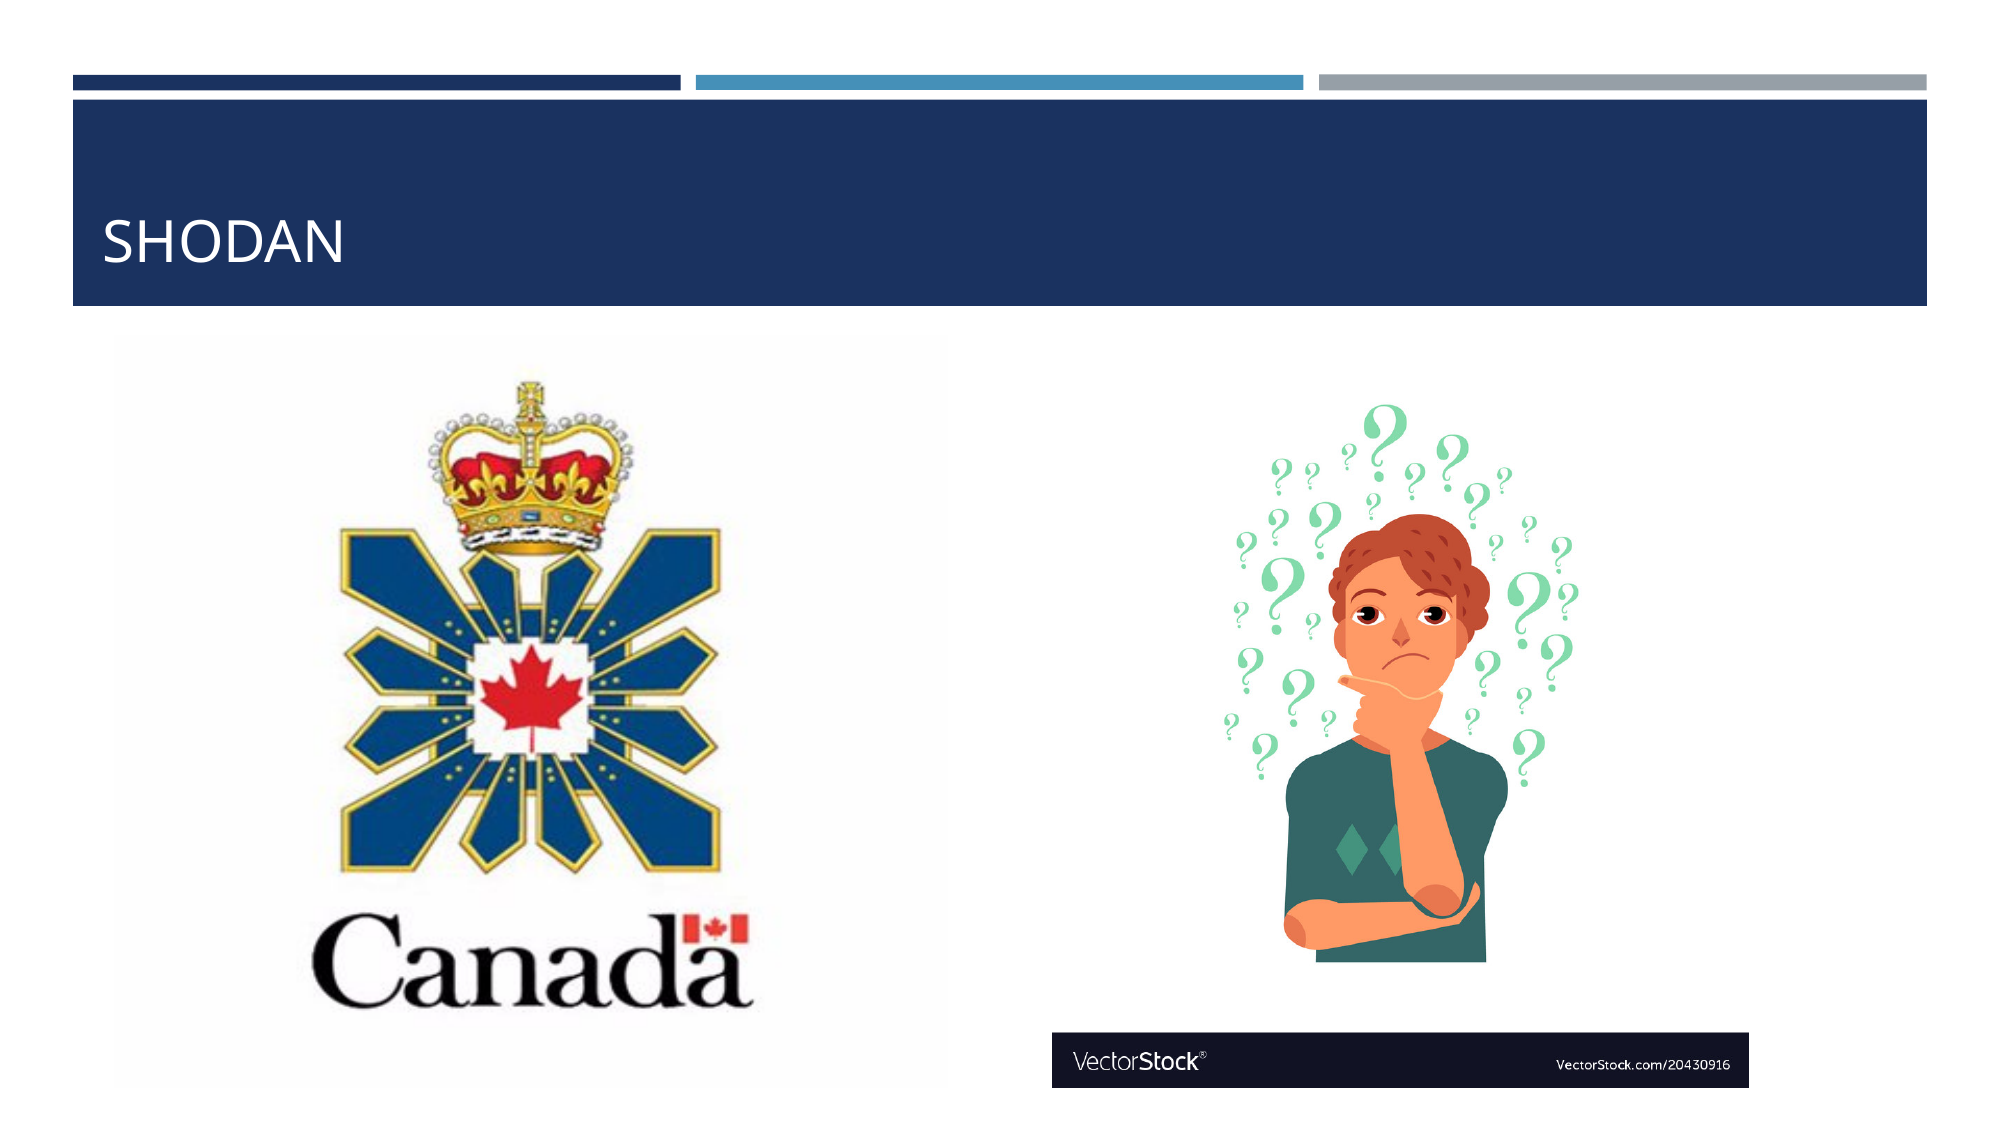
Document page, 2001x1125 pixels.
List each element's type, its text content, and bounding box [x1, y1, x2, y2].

picture [1051, 335, 1749, 1088]
picture [114, 335, 949, 1088]
title Shodan [94, 119, 1906, 283]
